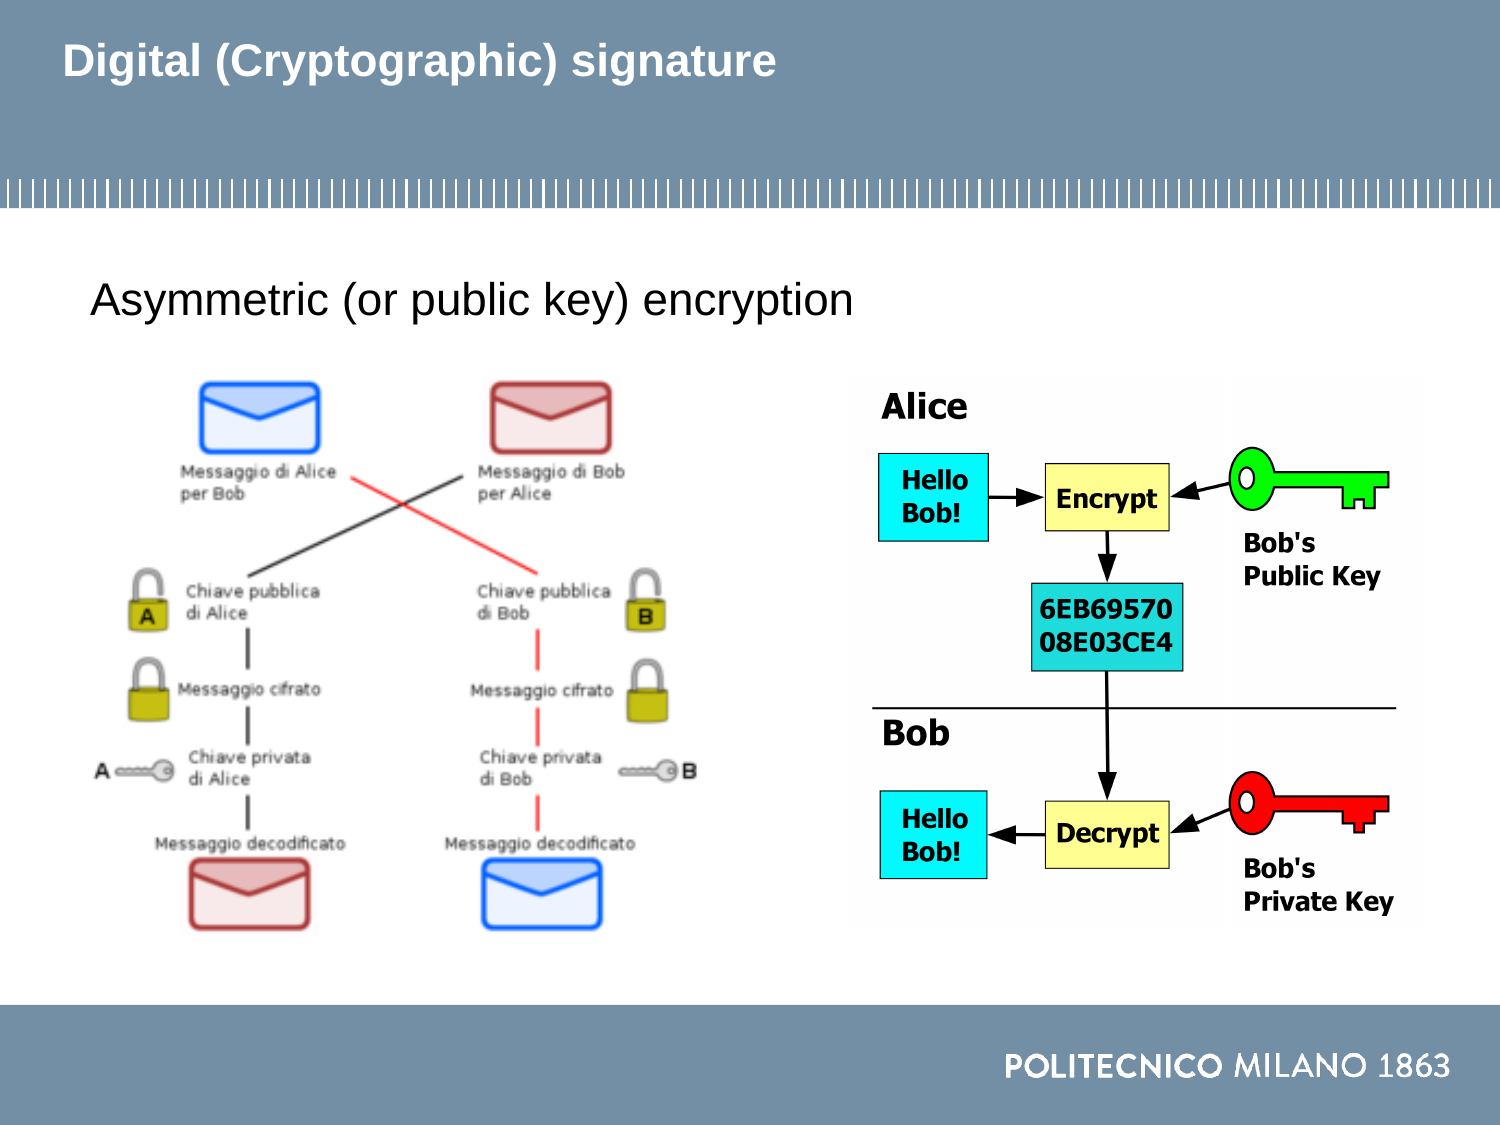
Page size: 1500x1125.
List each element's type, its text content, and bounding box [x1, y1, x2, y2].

picture [59, 369, 734, 936]
picture [999, 1041, 1456, 1089]
list Asymmetric (or public key) encryption [75, 262, 1441, 1005]
picture [846, 369, 1426, 936]
title Digital (Cryptographic) signature [47, 22, 1455, 161]
